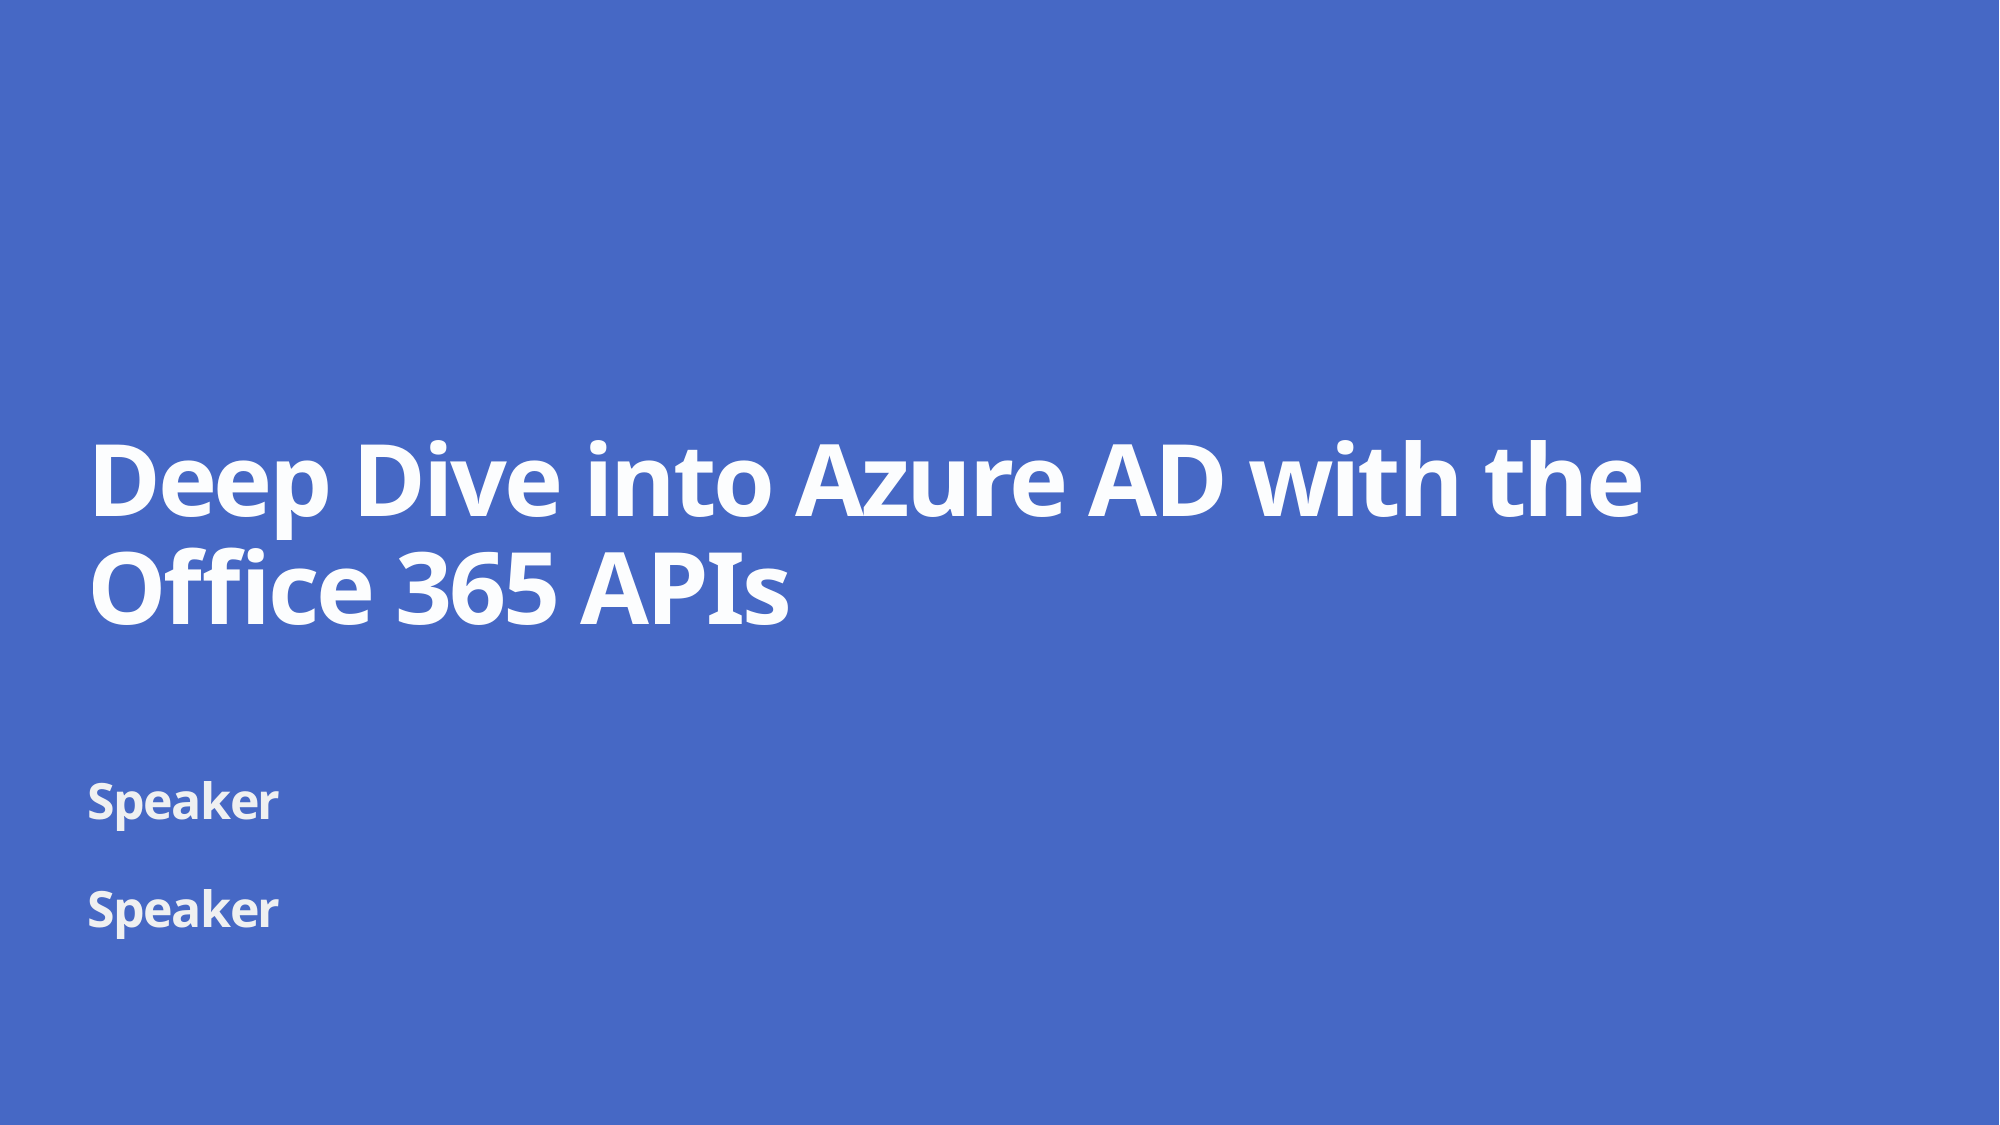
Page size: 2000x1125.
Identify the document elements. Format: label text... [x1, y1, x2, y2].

title Deep Dive into Azure AD with the Office 365 APIs [87, 379, 1912, 697]
subtitle Speaker Speaker [87, 776, 1341, 1085]
